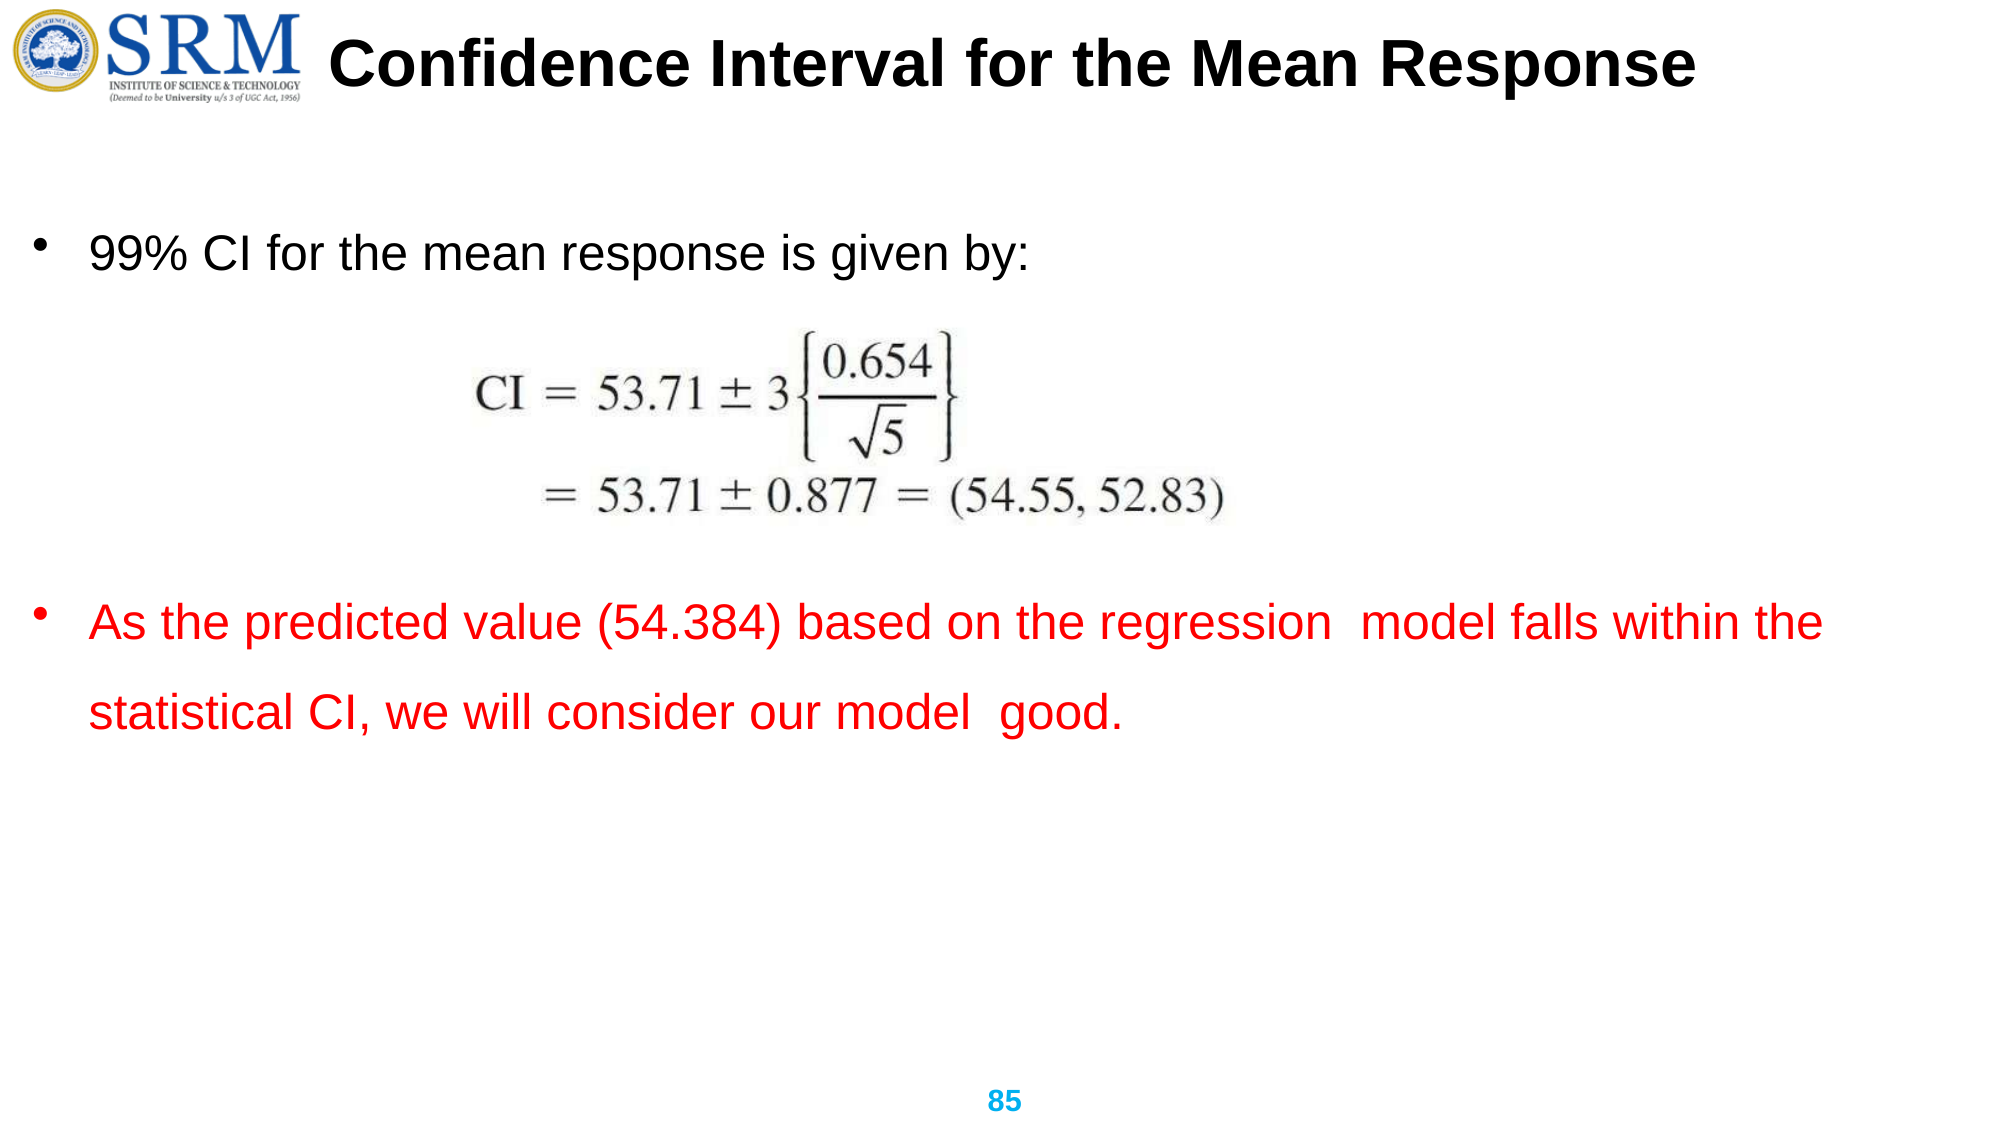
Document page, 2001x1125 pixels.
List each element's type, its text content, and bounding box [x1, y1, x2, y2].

slide_number 85 [924, 1072, 1085, 1125]
title Confidence Interval for the Mean Response [313, 23, 1998, 95]
text_box [432, 308, 1237, 537]
picture [1, 0, 309, 119]
text_box 99% CI for the mean response is given by: As the predicted value (54.384) based on the regression model falls within the statistical CI, we will consider our model good. [30, 188, 1969, 1016]
